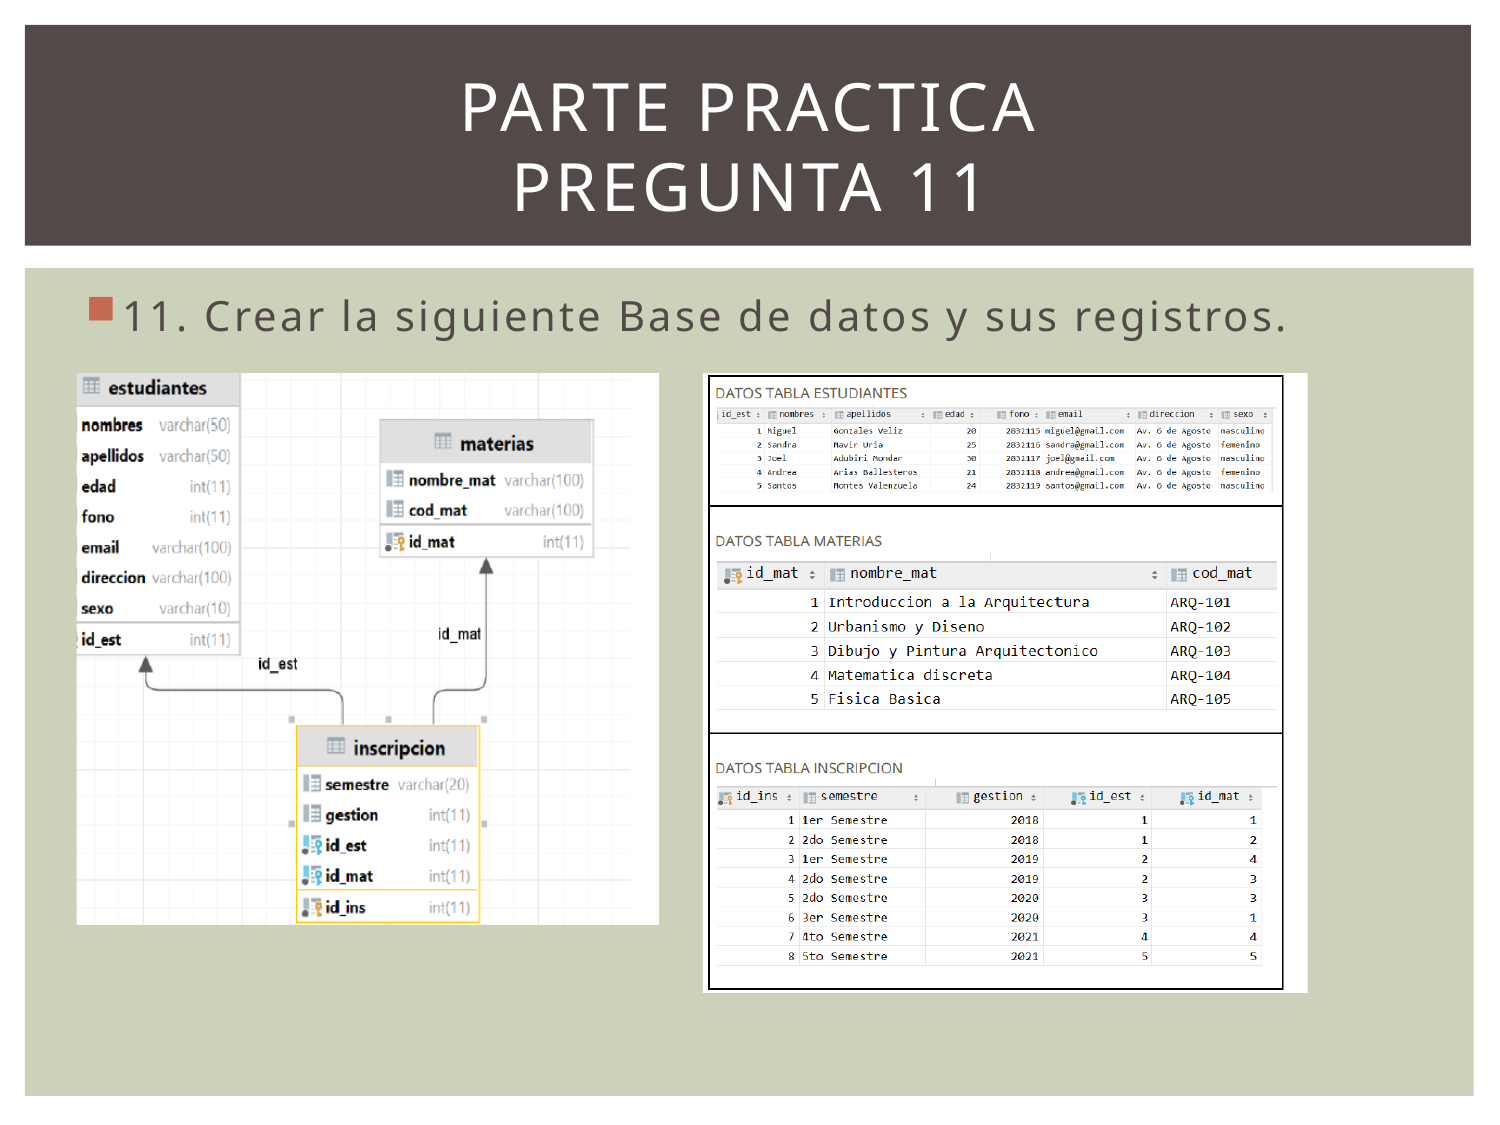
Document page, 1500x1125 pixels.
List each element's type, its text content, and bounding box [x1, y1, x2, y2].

list 11. Crear la siguiente Base de datos y sus registros. [62, 281, 1442, 1005]
title PARTE PRACTICA PREGUNTA 11 [62, 58, 1438, 232]
picture [702, 373, 1308, 993]
picture [76, 373, 660, 925]
